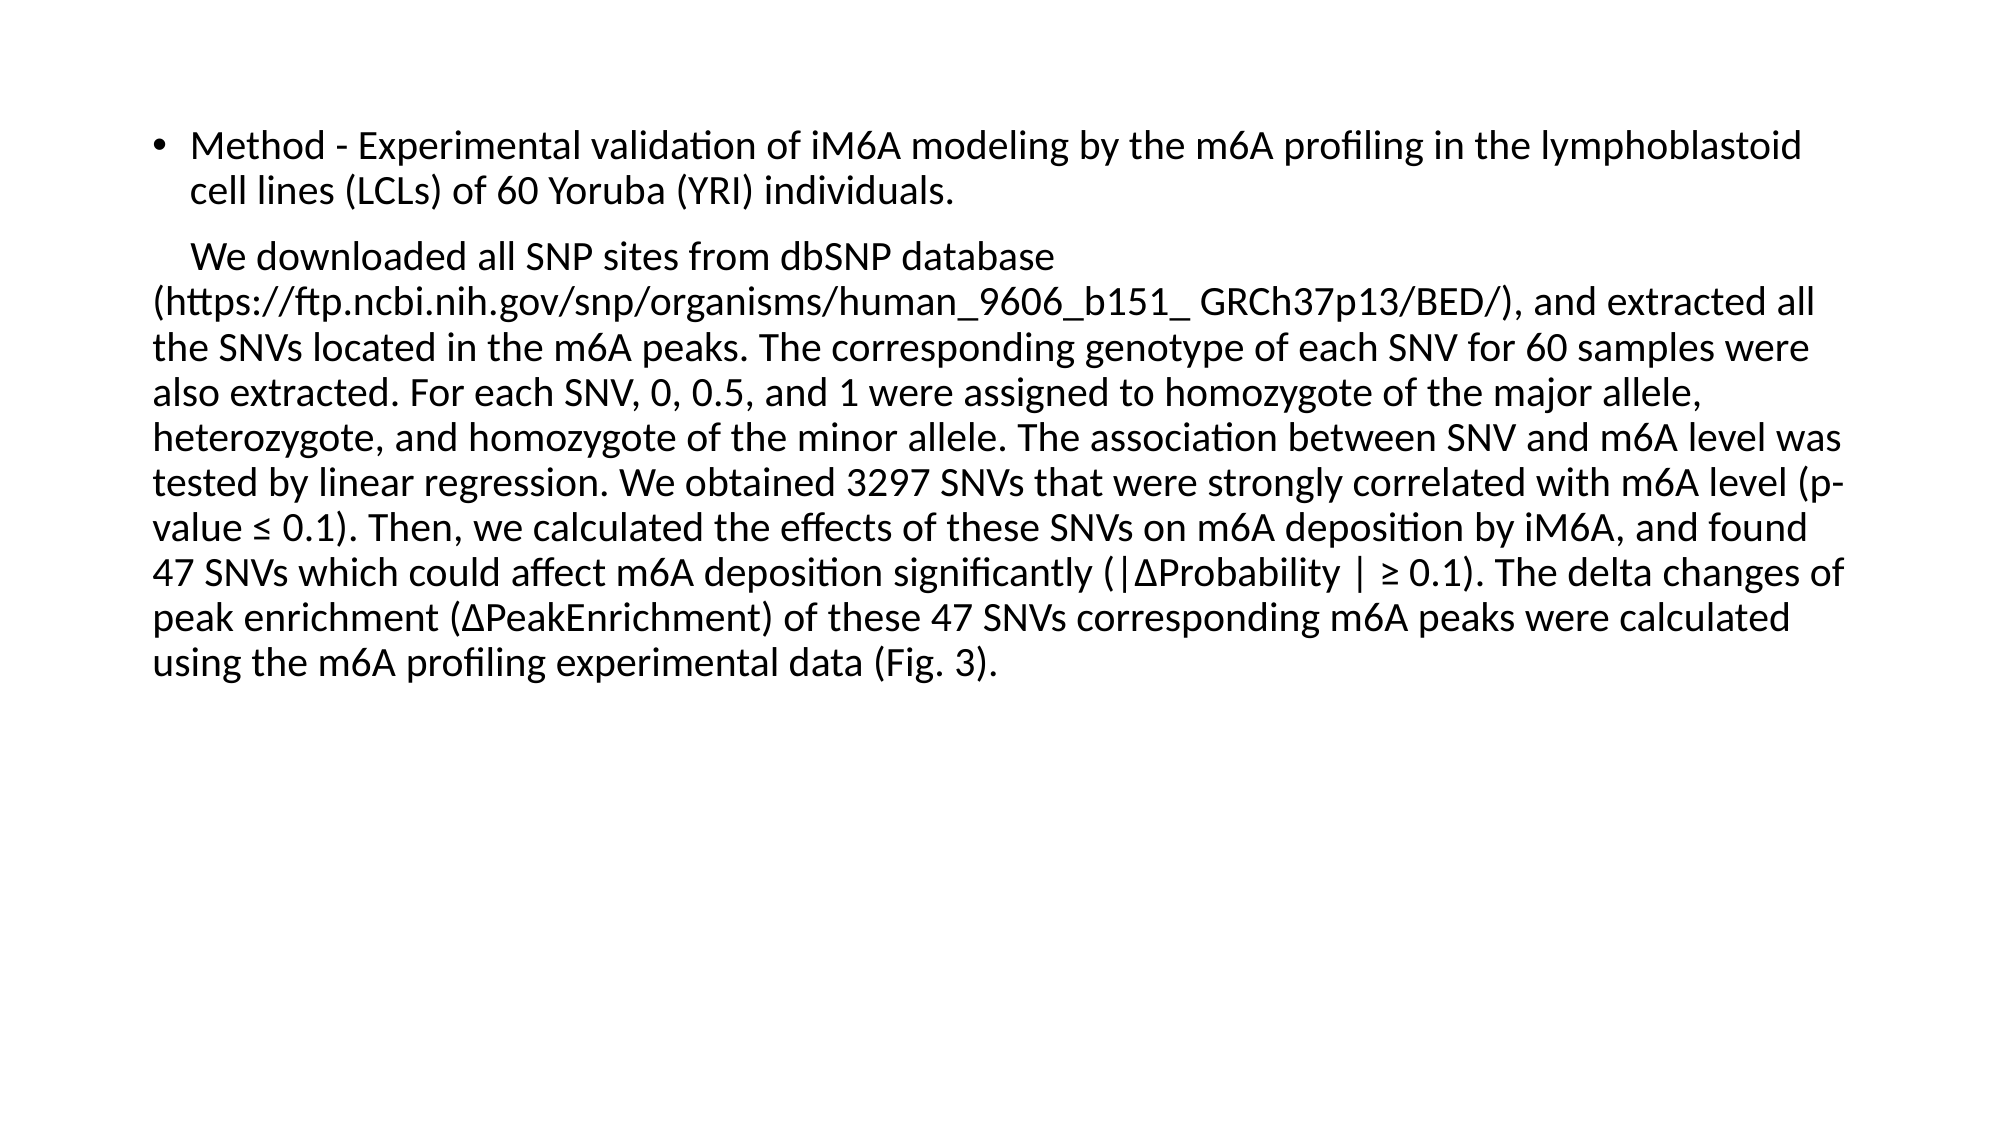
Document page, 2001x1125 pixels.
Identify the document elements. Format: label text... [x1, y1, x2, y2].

list Method - Experimental validation of iM6A modeling by the m6A profiling in the lymphoblastoid cell lines (LCLs) of 60 Yoruba (YRI) individuals. We downloaded all SNP sites from dbSNP database (https://ftp.ncbi.nih.gov/snp/organisms/human_9606_b151_ GRCh37p13/BED/), and extracted all the SNVs located in the m6A peaks. The corresponding genotype of each SNV for 60 samples were also extracted. For each SNV, 0, 0.5, and 1 were assigned to homozygote of the major allele, heterozygote, and homozygote of the minor allele. The association between SNV and m6A level was tested by linear regression. We obtained 3297 SNVs that were strongly correlated with m6A level (p-value ≤ 0.1). Then, we calculated the effects of these SNVs on m6A deposition by iM6A, and found 47 SNVs which could affect m6A deposition significantly (|ΔProbability | ≥ 0.1). The delta changes of peak enrichment (ΔPeakEnrichment) of these 47 SNVs corresponding m6A peaks were calculated using the m6A profiling experimental data (Fig. 3). [137, 116, 1863, 1009]
